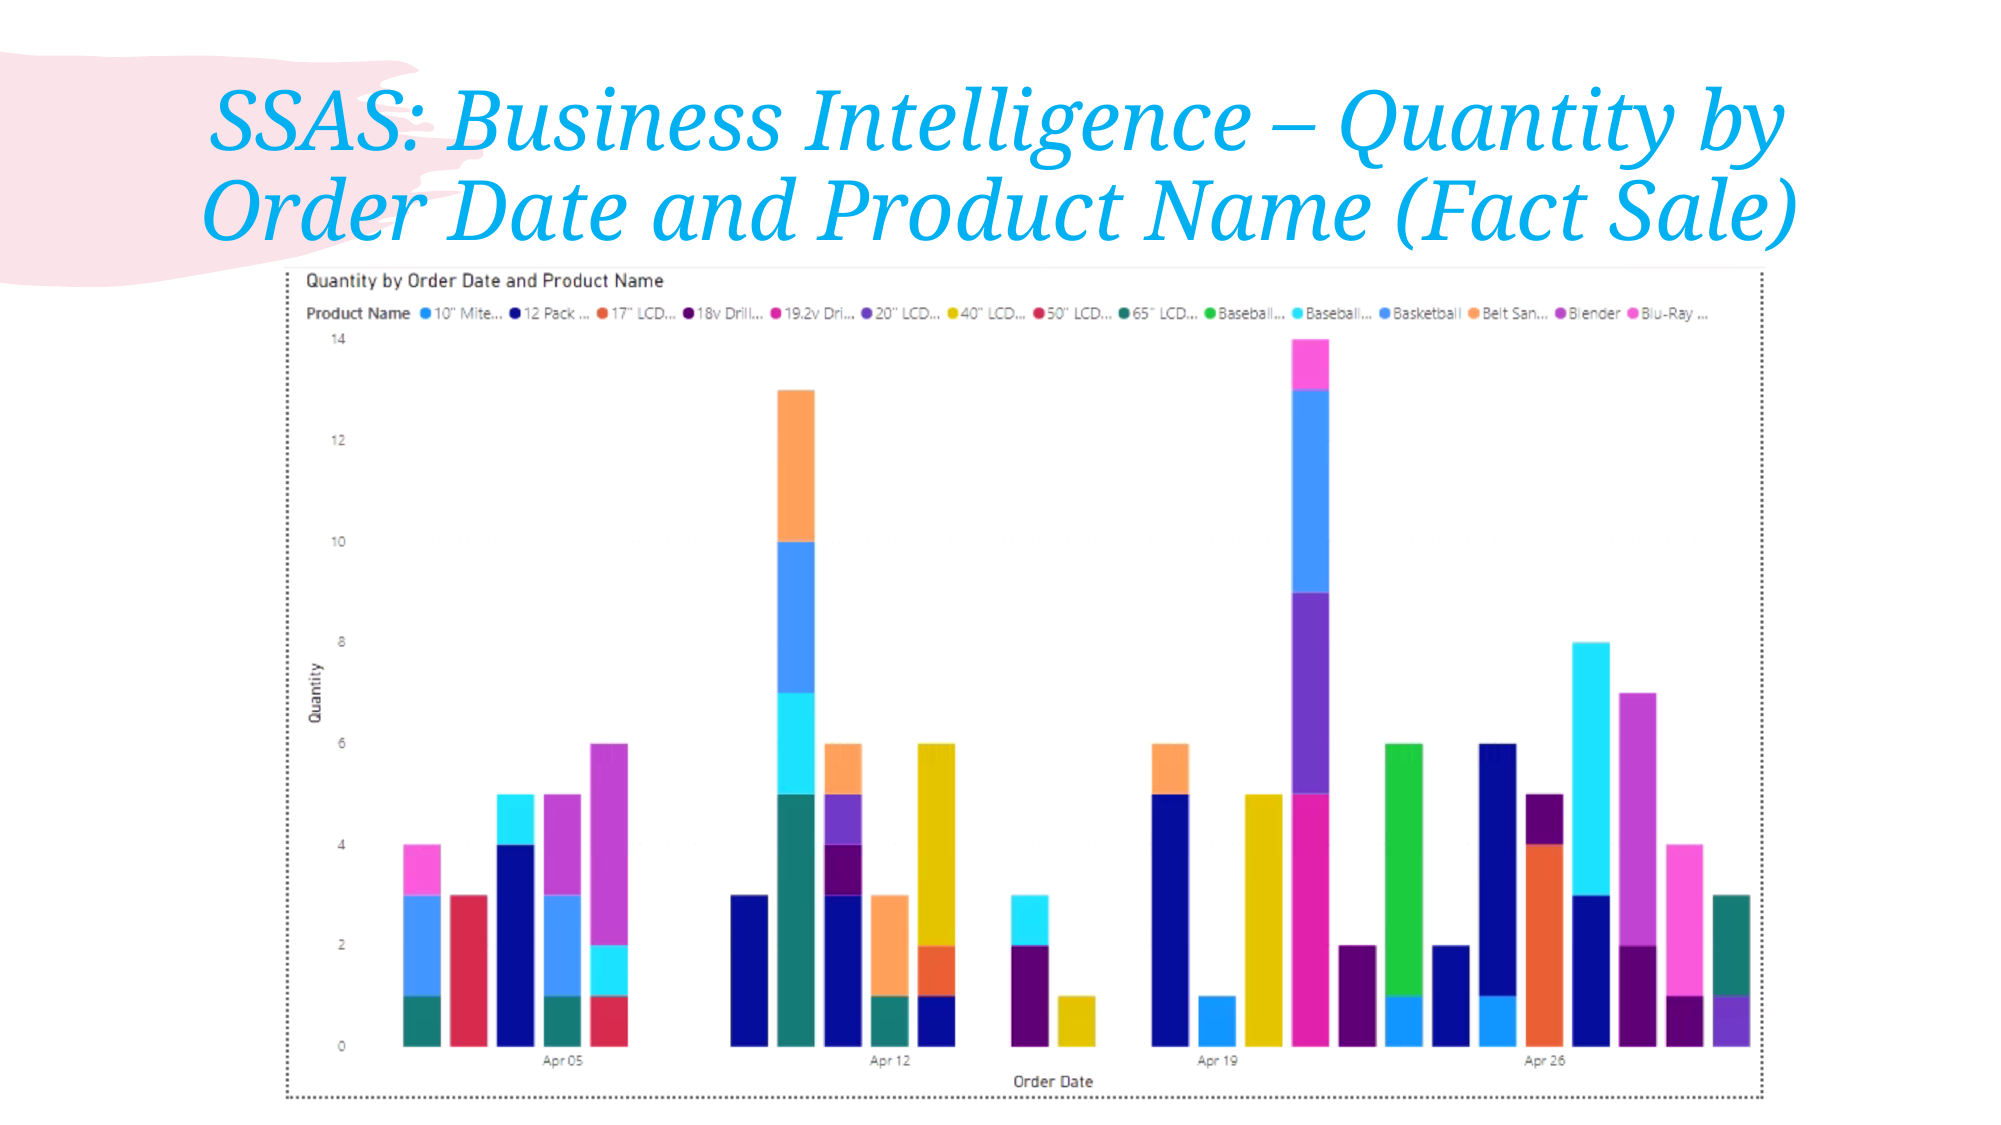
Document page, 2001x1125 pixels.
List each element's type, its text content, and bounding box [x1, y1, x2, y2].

picture [284, 265, 1766, 1100]
title SSAS: Business Intelligence – Quantity by Order Date and Product Name (Fact Sale) [137, 59, 1863, 278]
